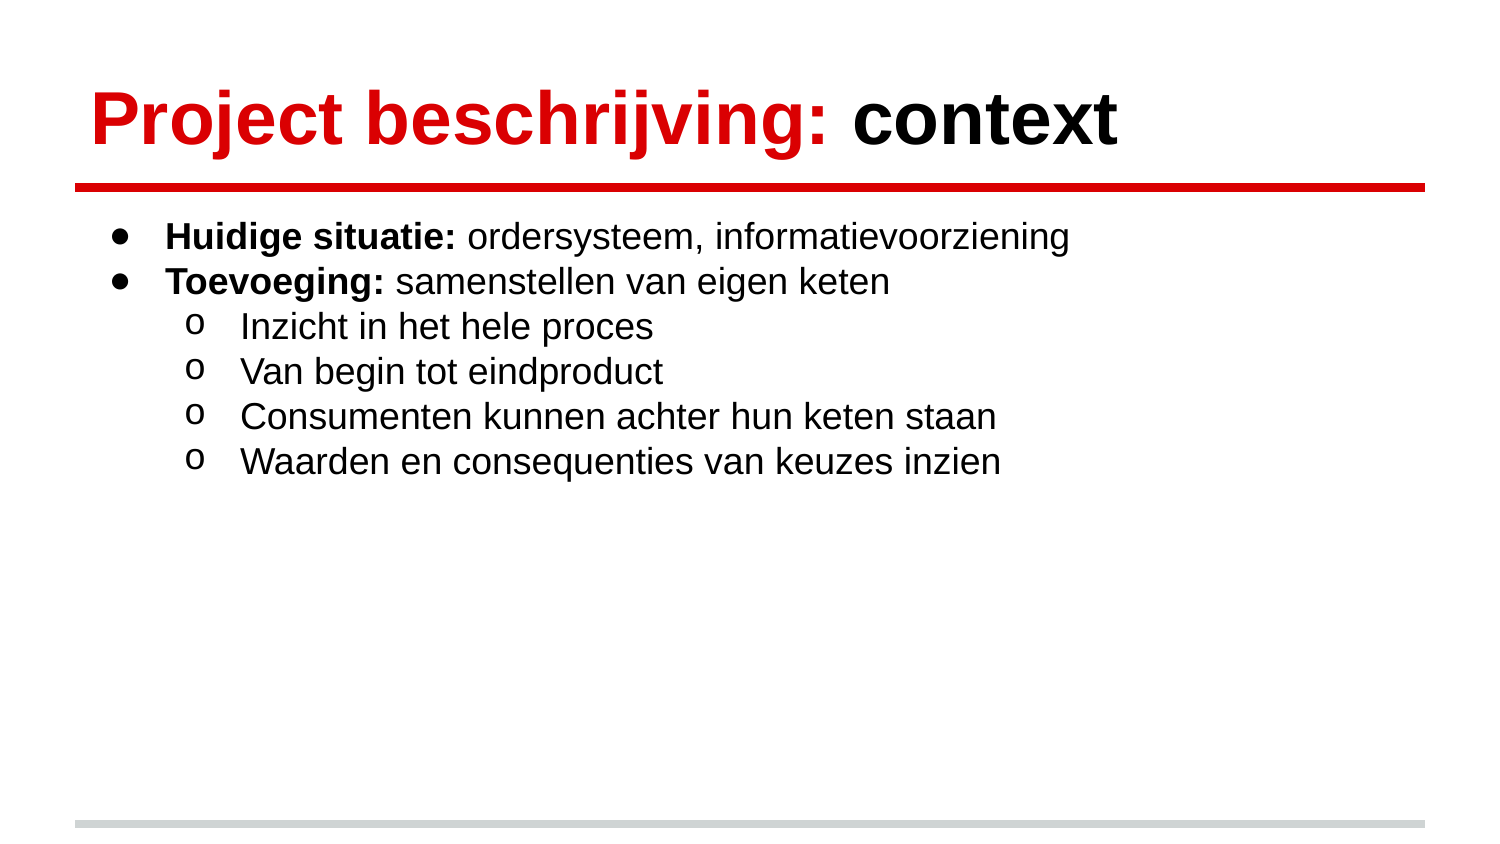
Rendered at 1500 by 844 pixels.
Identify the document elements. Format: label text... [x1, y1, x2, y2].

title Project beschrijving: context [75, 33, 1425, 175]
list Huidige situatie: ordersysteem, informatievoorziening Toevoeging: samenstellen van eigen keten Inzicht in het hele proces Van begin tot eindproduct Consumenten kunnen achter hun keten staan Waarden en consequenties van keuzes inzien [75, 196, 1425, 808]
